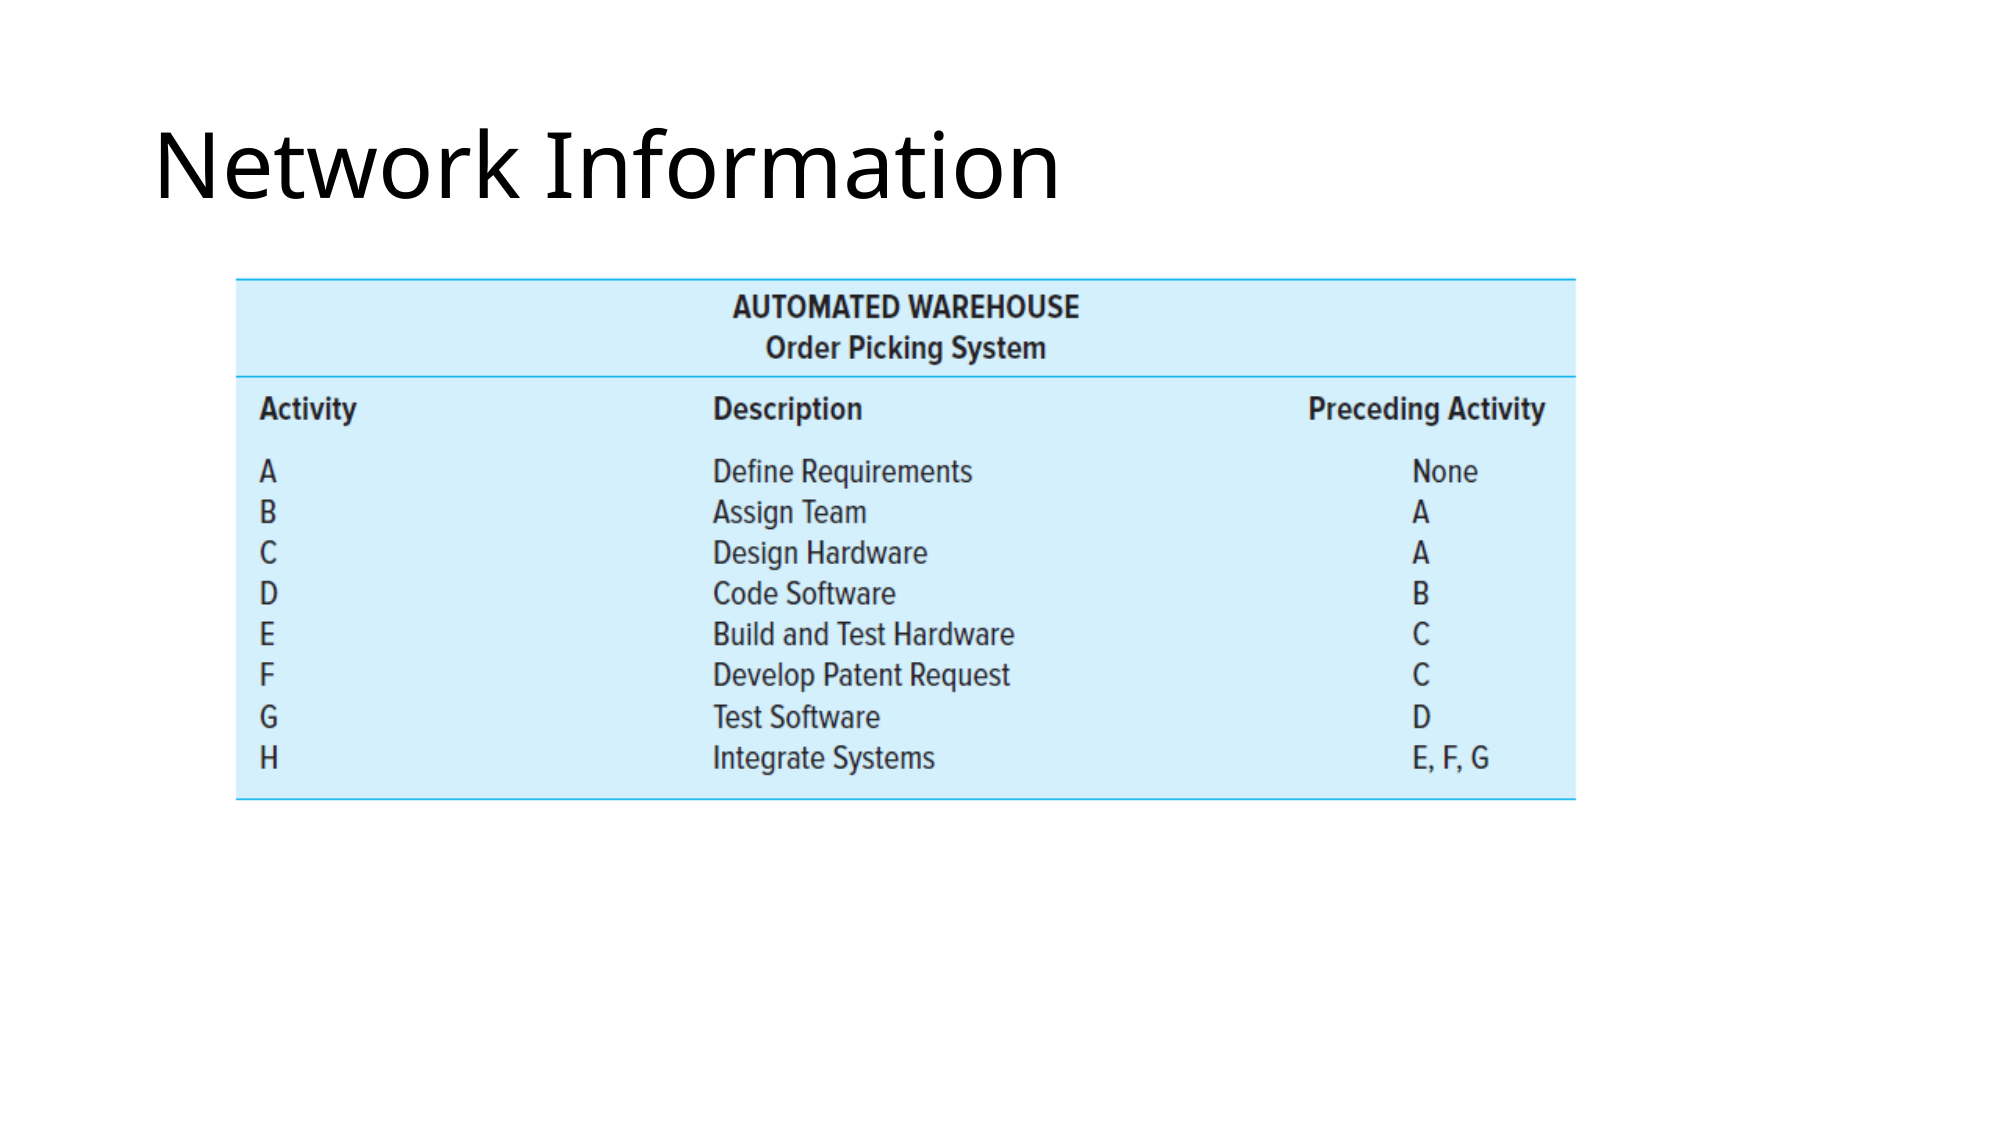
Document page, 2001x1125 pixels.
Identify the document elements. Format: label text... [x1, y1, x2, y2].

picture [230, 251, 1620, 841]
title Network Information [137, 59, 1863, 278]
